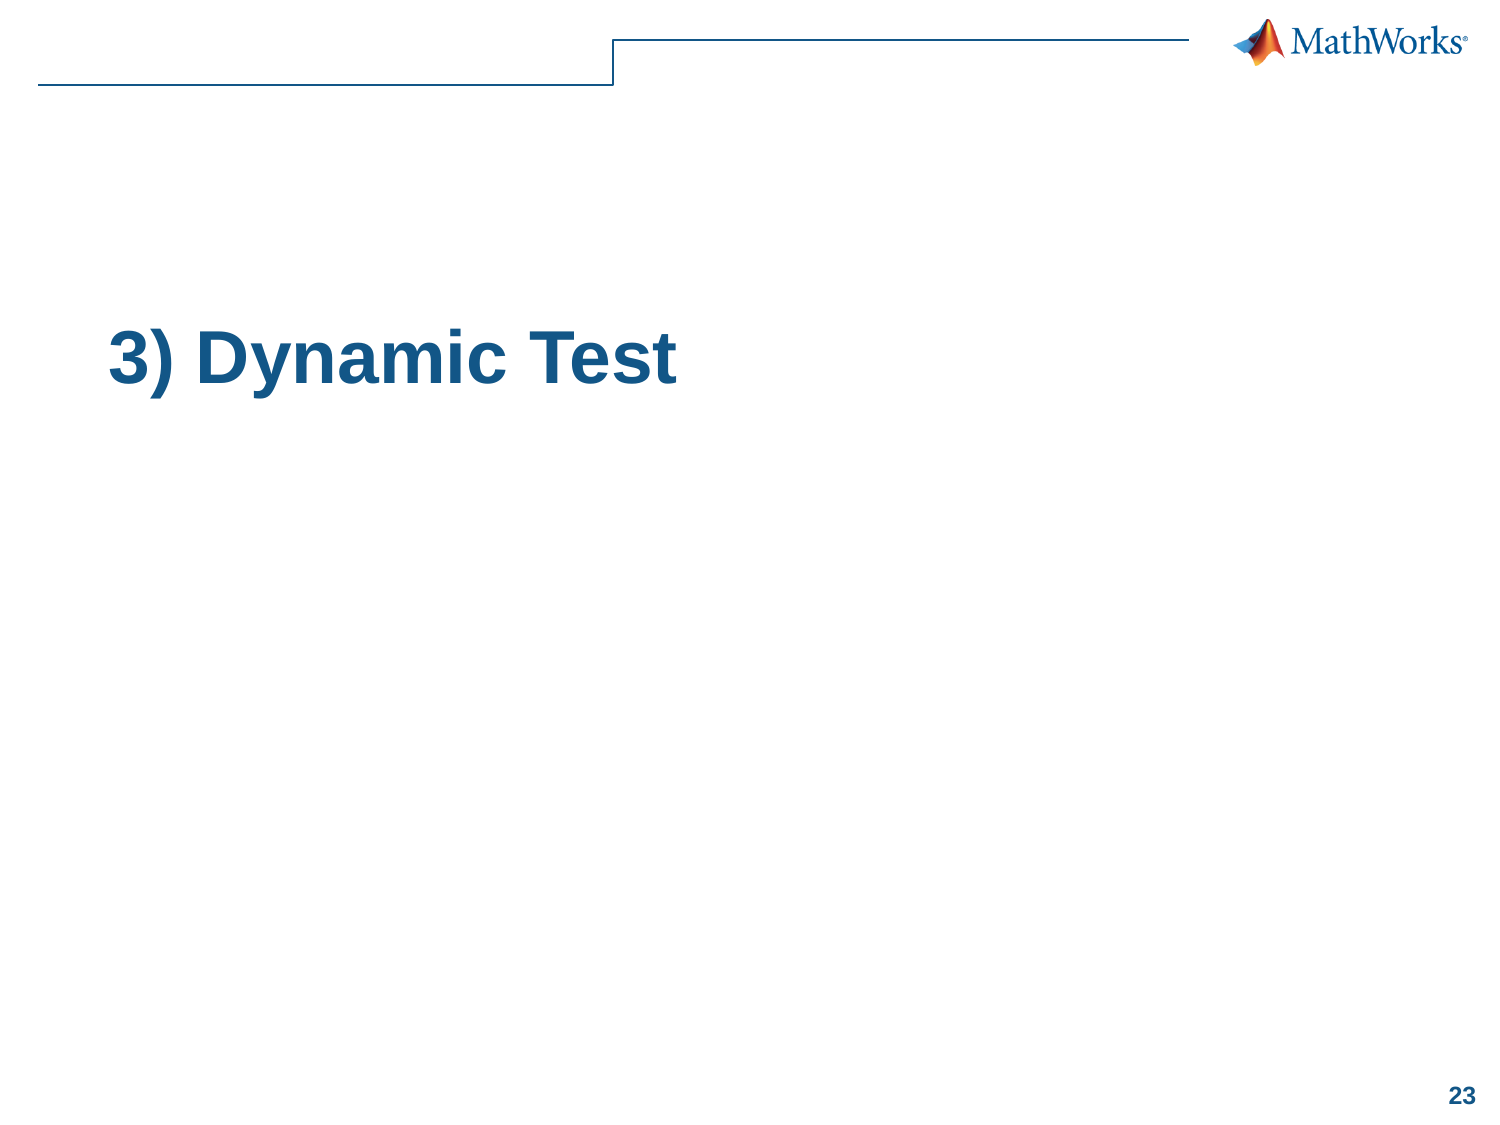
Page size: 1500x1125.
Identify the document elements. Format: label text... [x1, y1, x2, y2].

title 3) Dynamic Test [93, 300, 1433, 468]
picture [1226, 7, 1483, 78]
